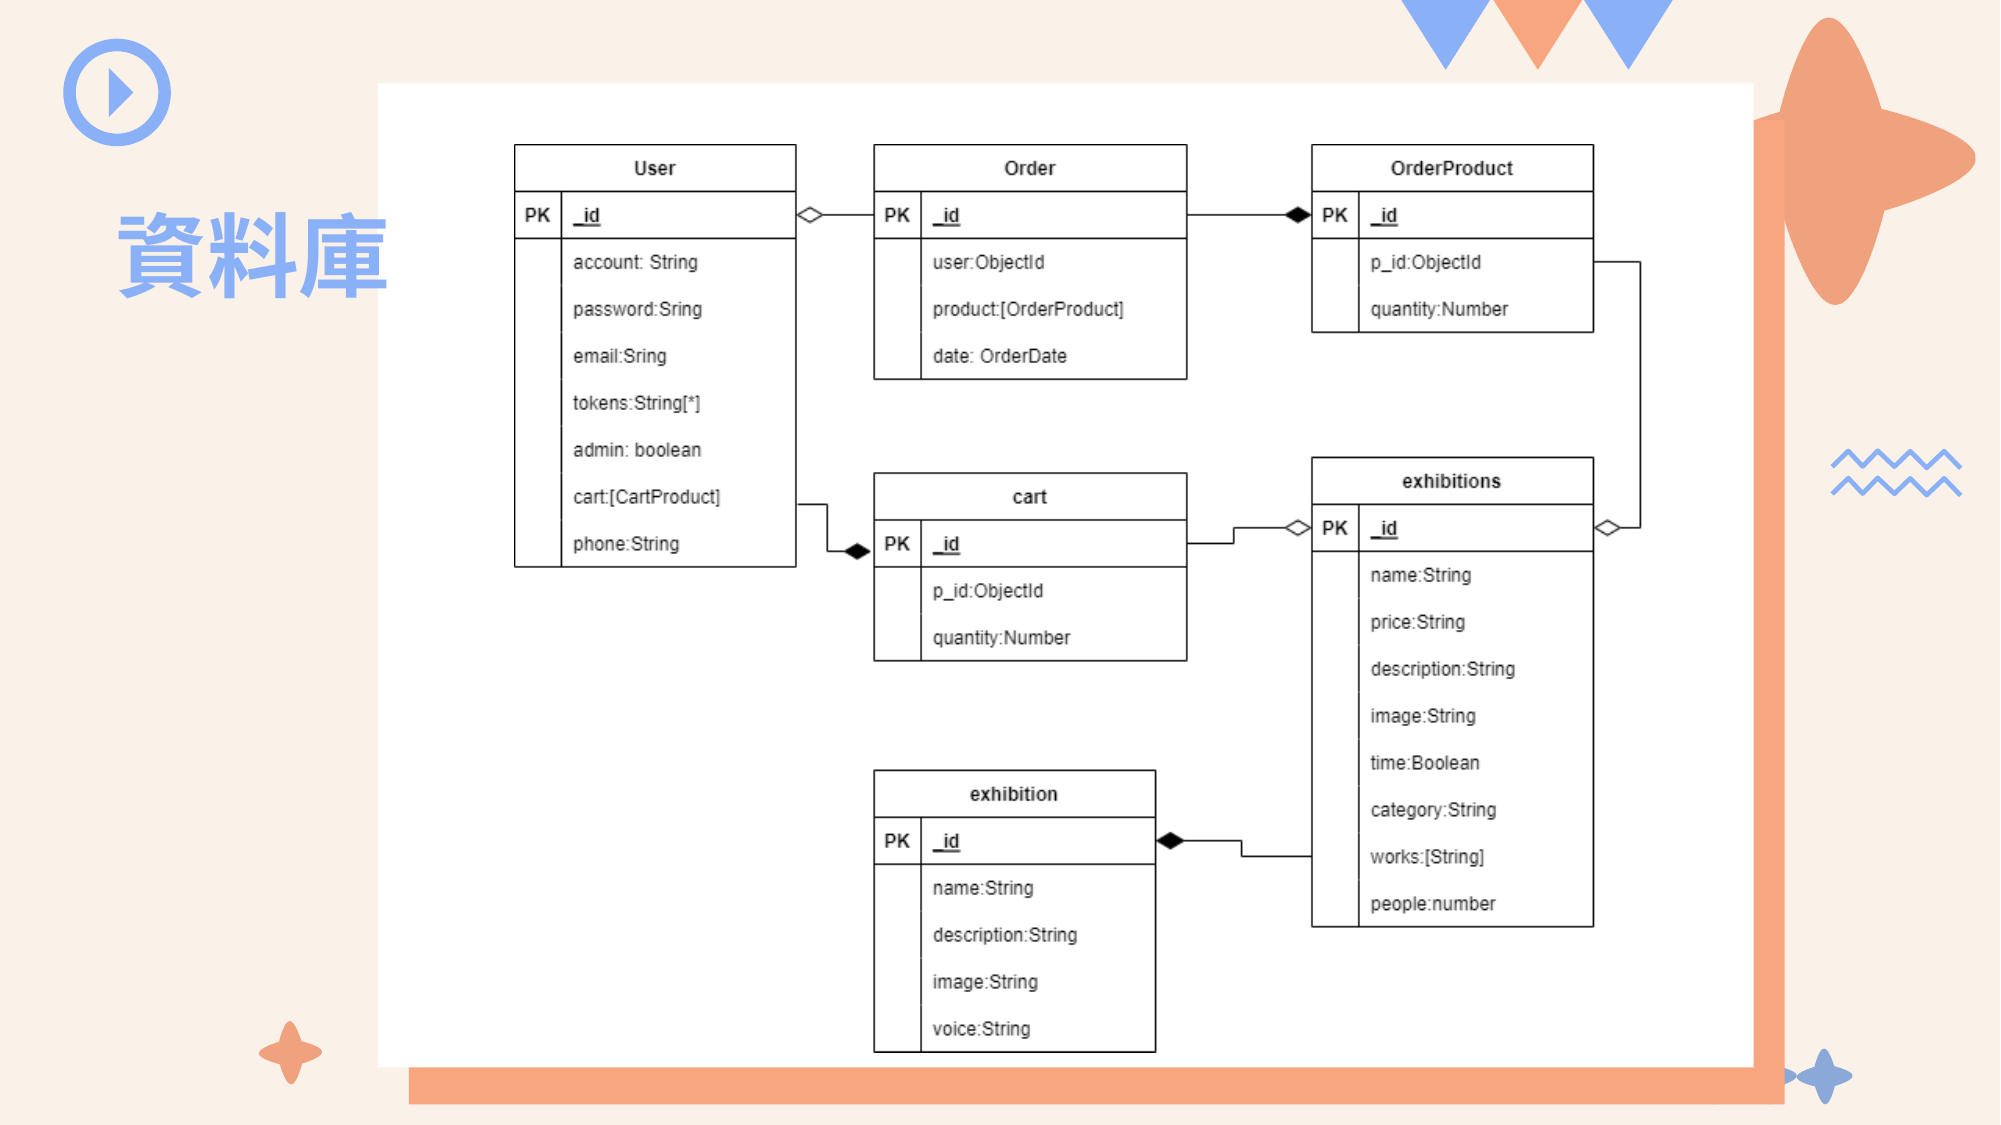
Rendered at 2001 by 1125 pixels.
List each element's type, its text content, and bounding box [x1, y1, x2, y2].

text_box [377, 83, 1785, 1105]
picture [1688, 16, 1976, 306]
picture [514, 144, 1668, 1053]
picture [258, 1020, 323, 1085]
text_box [69, 44, 165, 140]
text_box 資料庫 [0, 187, 377, 343]
picture [1785, 1048, 1853, 1105]
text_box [1831, 450, 1961, 496]
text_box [1400, 0, 1674, 70]
